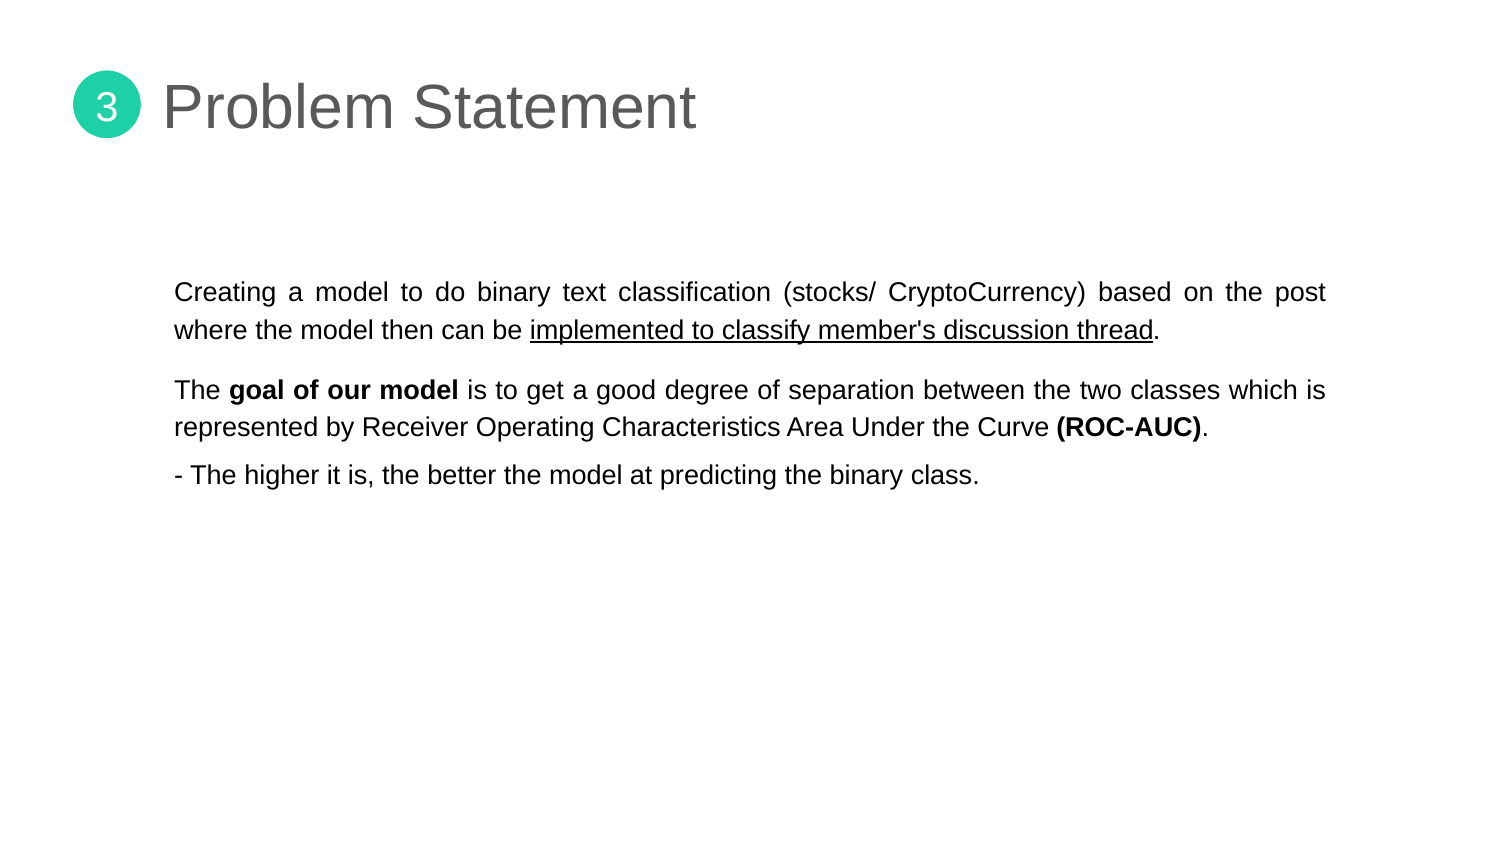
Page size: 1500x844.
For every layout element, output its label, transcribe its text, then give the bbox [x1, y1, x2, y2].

text_box Creating a model to do binary text classification (stocks/ CryptoCurrency) based on the post where the model then can be implemented to classify member's discussion thread. The goal of our model is to get a good degree of separation between the two classes which is represented by Receiver Operating Characteristics Area Under the Curve (ROC-AUC). - The higher it is, the better the model at predicting the binary class. [162, 264, 1337, 496]
text_box Problem Statement [151, 60, 853, 147]
text_box 3 [71, 69, 143, 140]
